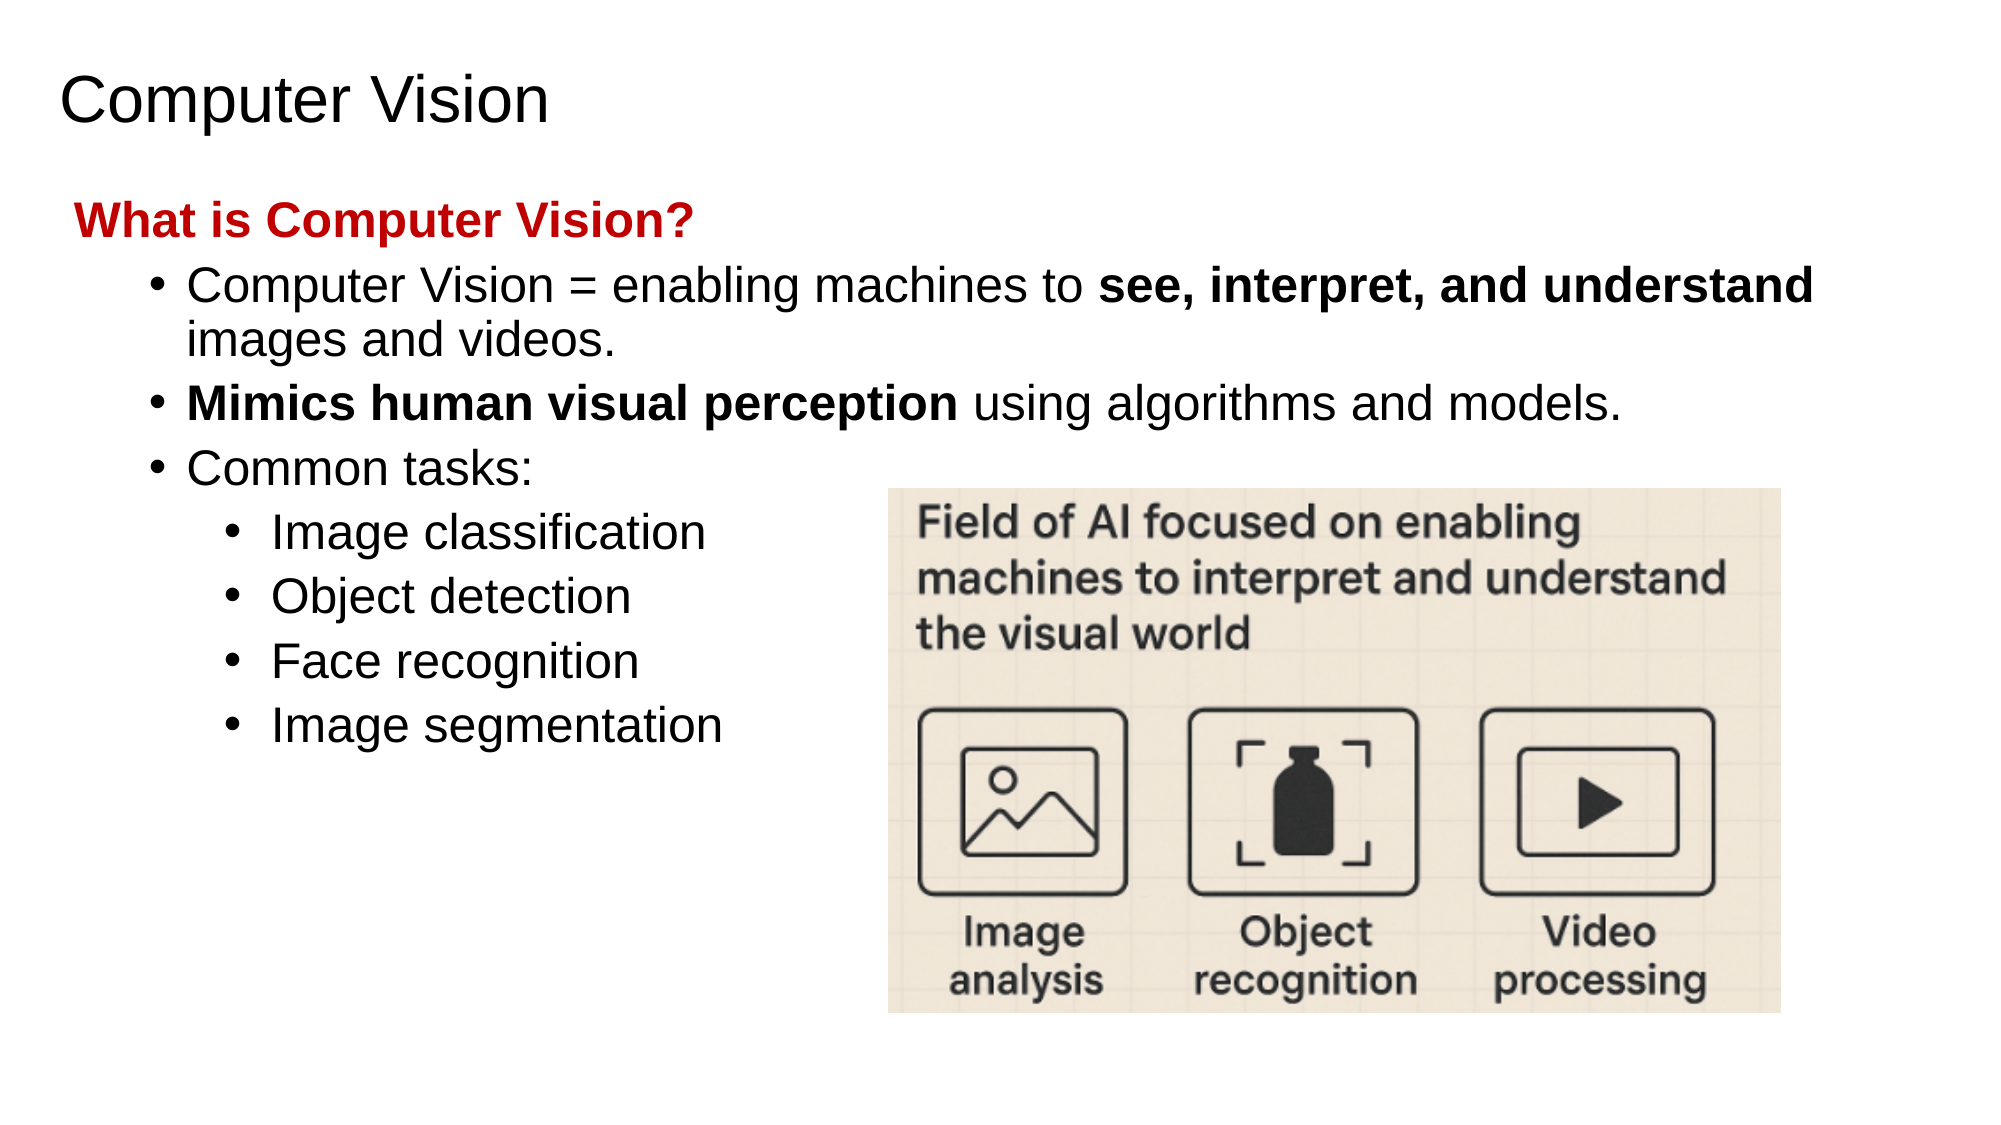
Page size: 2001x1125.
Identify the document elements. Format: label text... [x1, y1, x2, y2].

picture [888, 487, 1781, 1013]
list What is Computer Vision? Computer Vision = enabling machines to see, interpret, and understand images and videos. Mimics human visual perception using algorithms and models. Common tasks: Image classification Object detection Face recognition Image segmentation [58, 187, 1925, 1036]
title Computer Vision [44, 27, 1947, 175]
